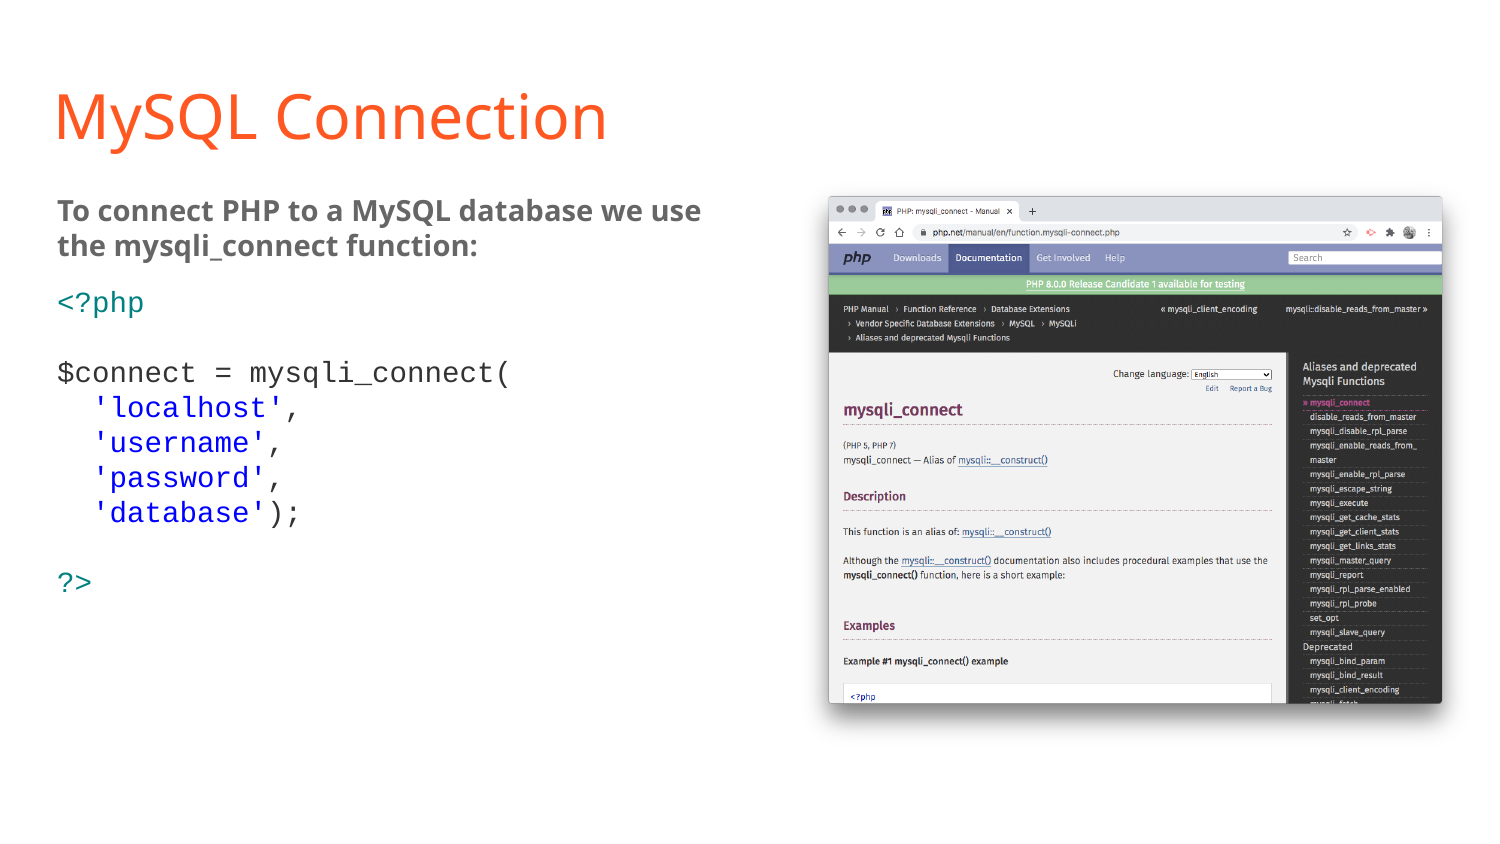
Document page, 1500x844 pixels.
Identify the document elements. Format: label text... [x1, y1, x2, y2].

title To connect PHP to a MySQL database we use the mysqli_connect function: <?php $connect = mysqli_connect( 'localhost', 'username', 'password', 'database'); ?> [42, 177, 771, 789]
picture [795, 177, 1476, 751]
title MySQL Connection [38, 61, 1399, 152]
